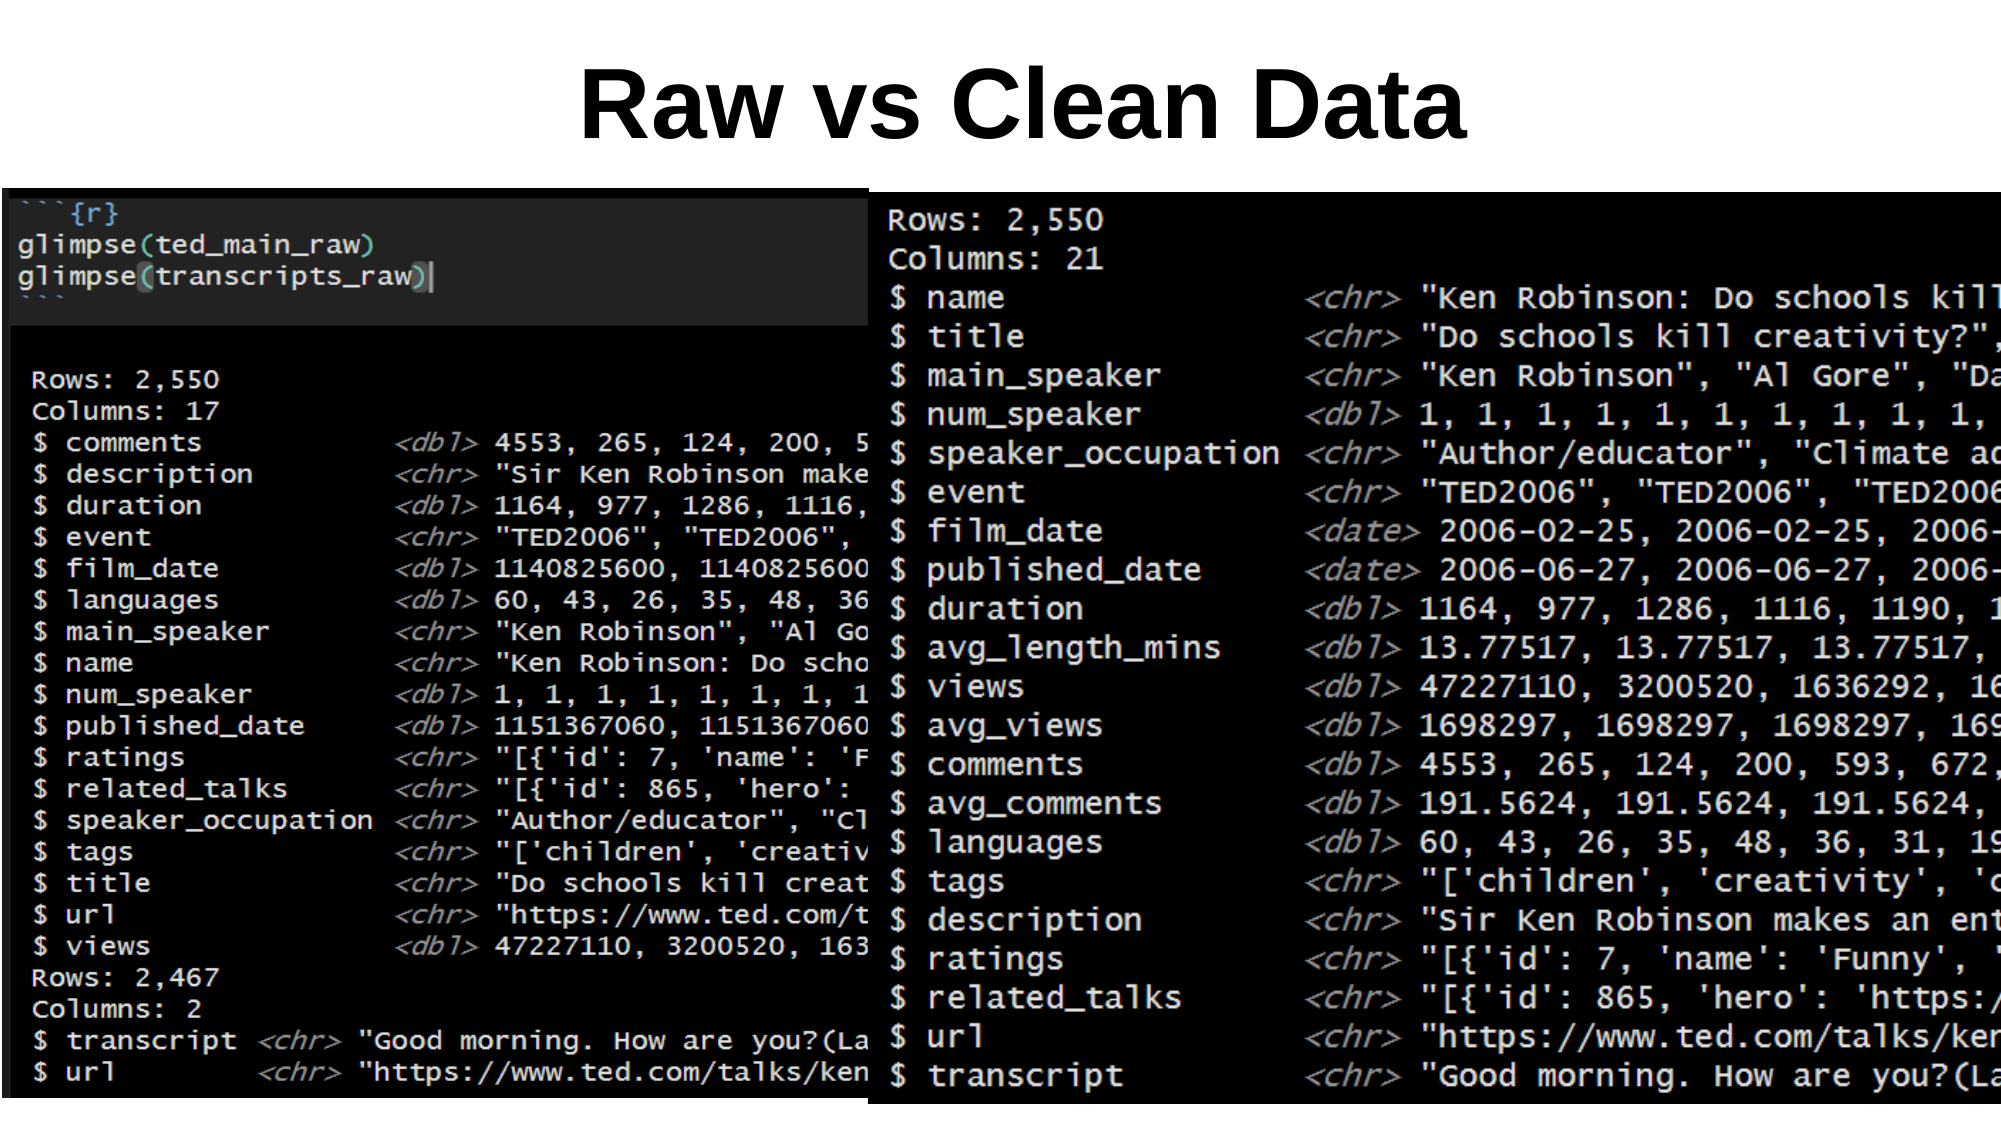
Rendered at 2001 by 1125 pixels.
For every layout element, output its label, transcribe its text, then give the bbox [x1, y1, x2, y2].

title Raw vs Clean Data [563, 25, 1570, 188]
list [1, 187, 869, 1098]
picture [867, 192, 2001, 1104]
